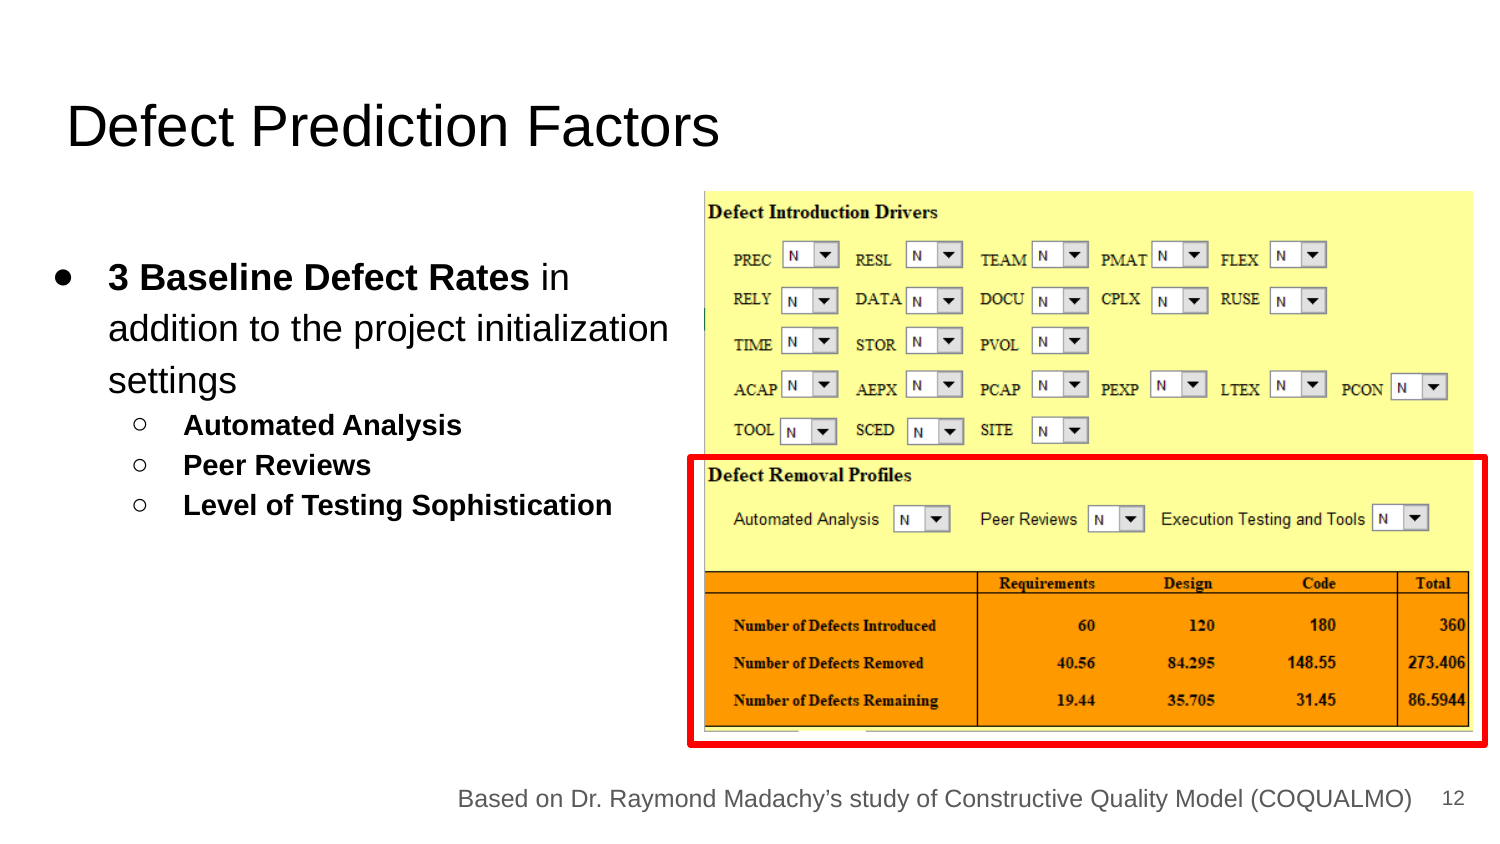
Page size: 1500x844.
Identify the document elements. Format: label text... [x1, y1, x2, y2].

slide_number 12 [1389, 764, 1480, 830]
text_box Based on Dr. Raymond Madachy’s study of Constructive Quality Model (COQUALMO) [442, 772, 1449, 822]
list 3 Baseline Defect Rates in addition to the project initialization settings Automated Analysis Peer Reviews Level of Testing Sophistication [18, 230, 699, 745]
text_box [690, 456, 1485, 745]
picture [704, 191, 1473, 733]
title Defect Prediction Factors [51, 72, 1449, 167]
